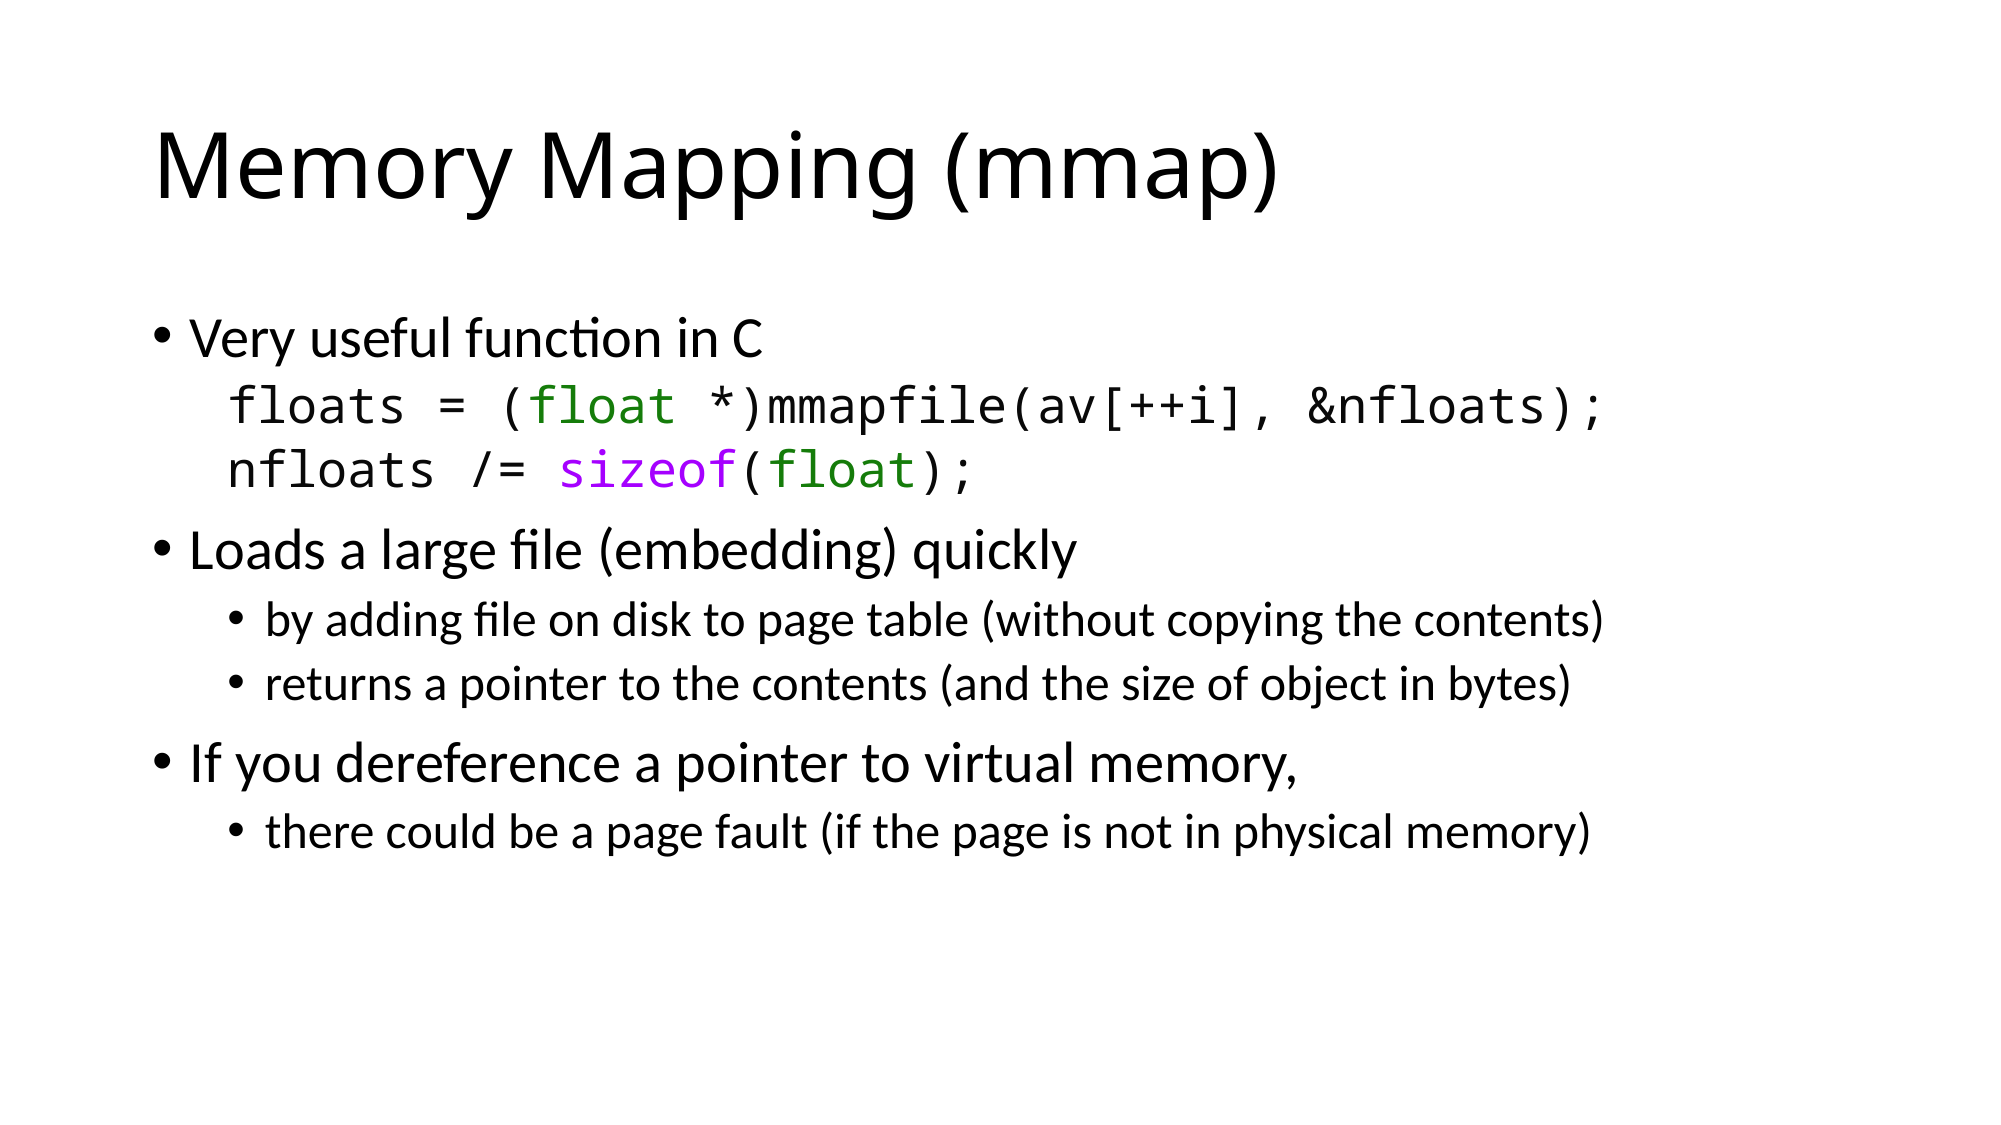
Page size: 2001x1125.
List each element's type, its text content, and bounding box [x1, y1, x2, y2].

title Memory Mapping (mmap) [137, 59, 1863, 278]
list Very useful function in C floats = (float *)mmapfile(av[++i], &nfloats); nfloats /= sizeof(float); Loads a large file (embedding) quickly by adding file on disk to page table (without copying the contents) returns a pointer to the contents (and the size of object in bytes) If you dereference a pointer to virtual memory, there could be a page fault (if the page is not in physical memory) [137, 299, 1863, 1014]
